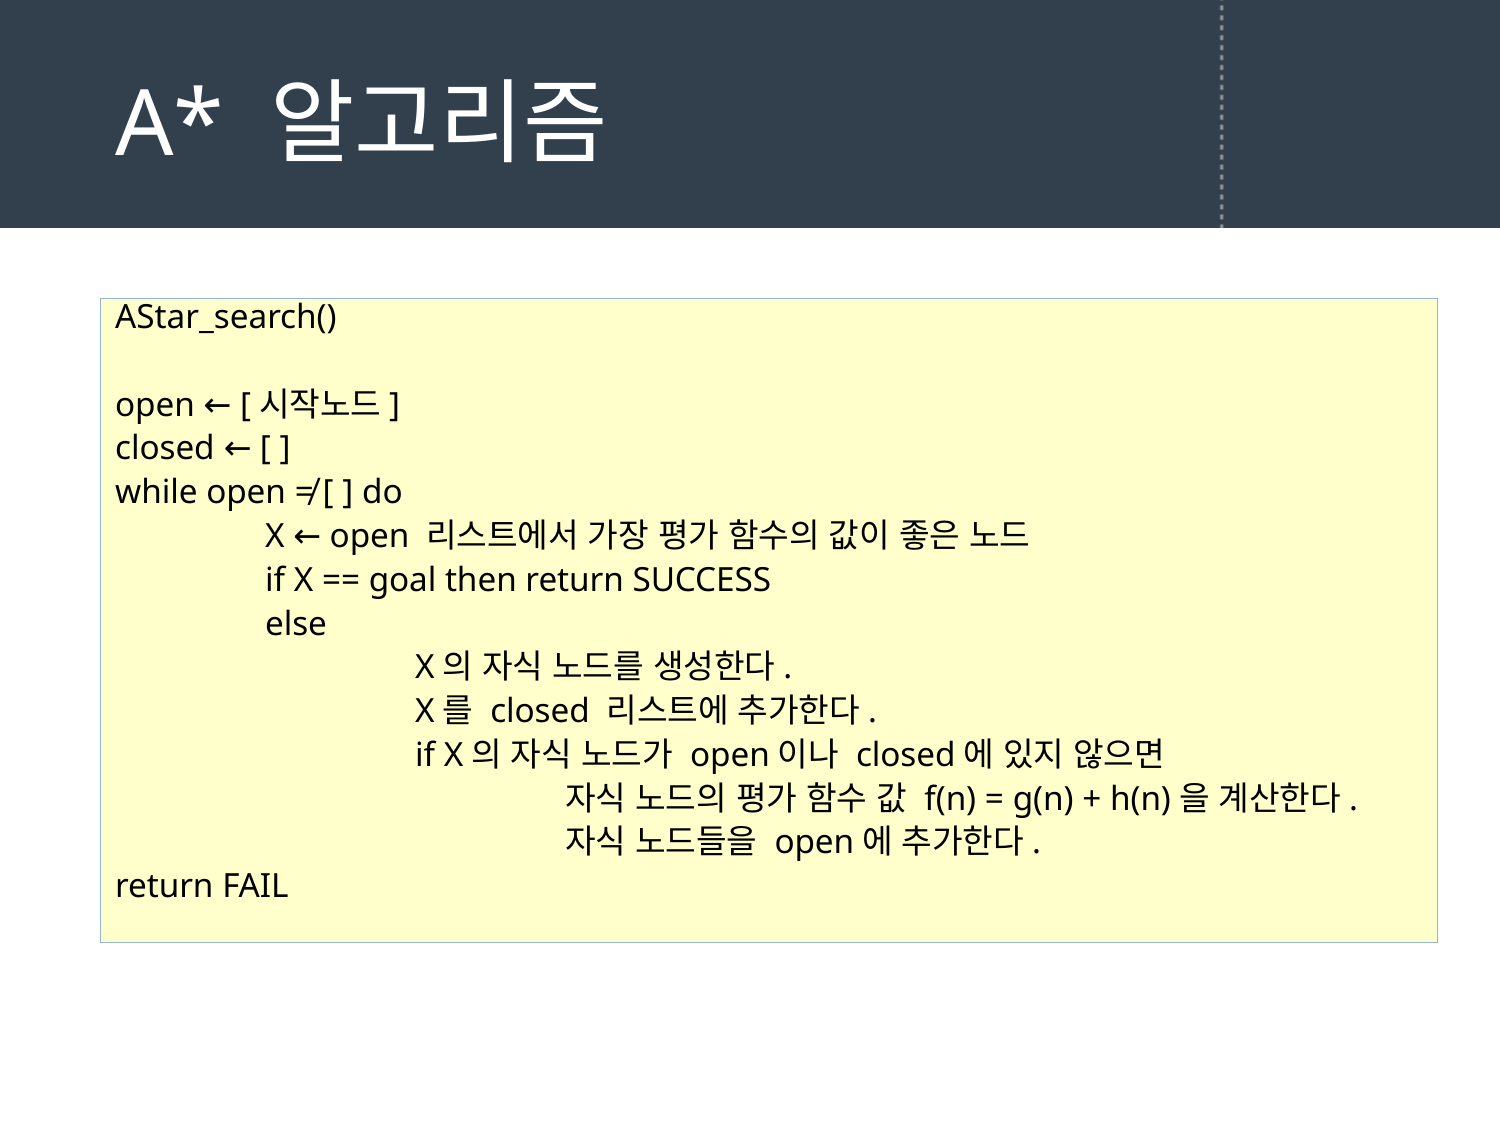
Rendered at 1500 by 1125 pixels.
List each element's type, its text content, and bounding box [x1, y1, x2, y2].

title A* 알고리즘 [100, 37, 1438, 200]
text_box AStar_search() open ← [시작노드] closed ← [ ] while open ≠ [ ] do X ← open 리스트에서 가장 평가 함수의 값이 좋은 노드 if X == goal then return SUCCESS else X의 자식 노드를 생성한다. X를 closed 리스트에 추가한다. if X의 자식 노드가 open이나 closed에 있지 않으면 자식 노드의 평가 함수 값 f(n) = g(n) + h(n)을 계산한다. 자식 노드들을 open에 추가한다. return FAIL [100, 298, 1438, 943]
picture [0, 0, 1500, 228]
